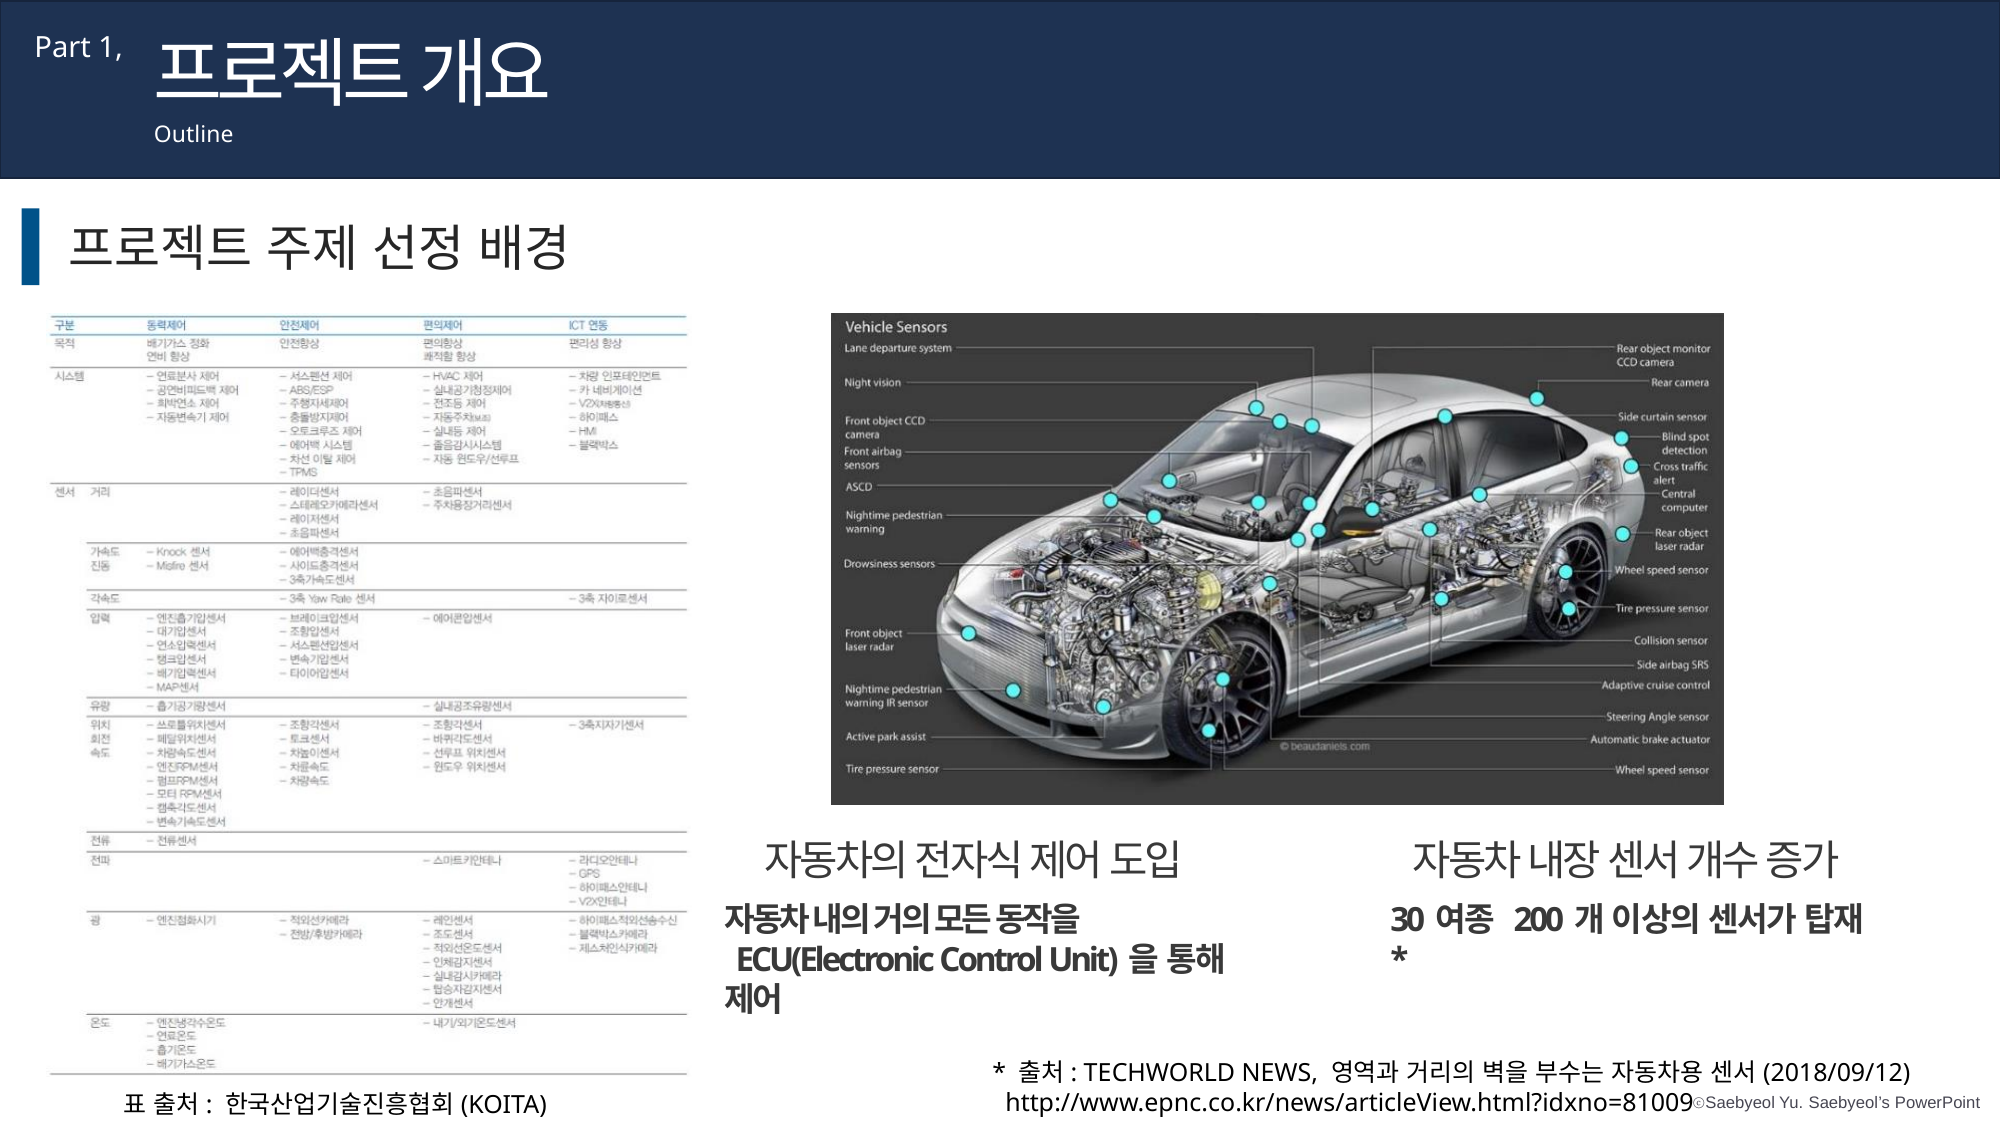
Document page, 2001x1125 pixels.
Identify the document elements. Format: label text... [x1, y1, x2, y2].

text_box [710, 826, 1238, 1028]
text_box Outline [139, 112, 249, 155]
text_box [0, 0, 2000, 179]
text_box [21, 207, 40, 286]
text_box 프로젝트 개요 [139, 18, 567, 123]
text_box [1375, 826, 1877, 947]
text_box * 출처: TECHWORLD NEWS, 영역과 거리의 벽을 부수는 자동차용 센서(2018/09/12) http://www.epnc.co.kr/news/articleView.html?idxno=81009 [977, 1049, 1926, 1124]
text_box 표 출처: 한국산업기술진흥협회(KOITA) [109, 1081, 562, 1125]
picture [46, 313, 692, 1077]
text_box Part 1, [19, 20, 146, 71]
text_box 프로젝트 주제 선정 배경 [54, 208, 586, 284]
picture [831, 313, 1724, 805]
